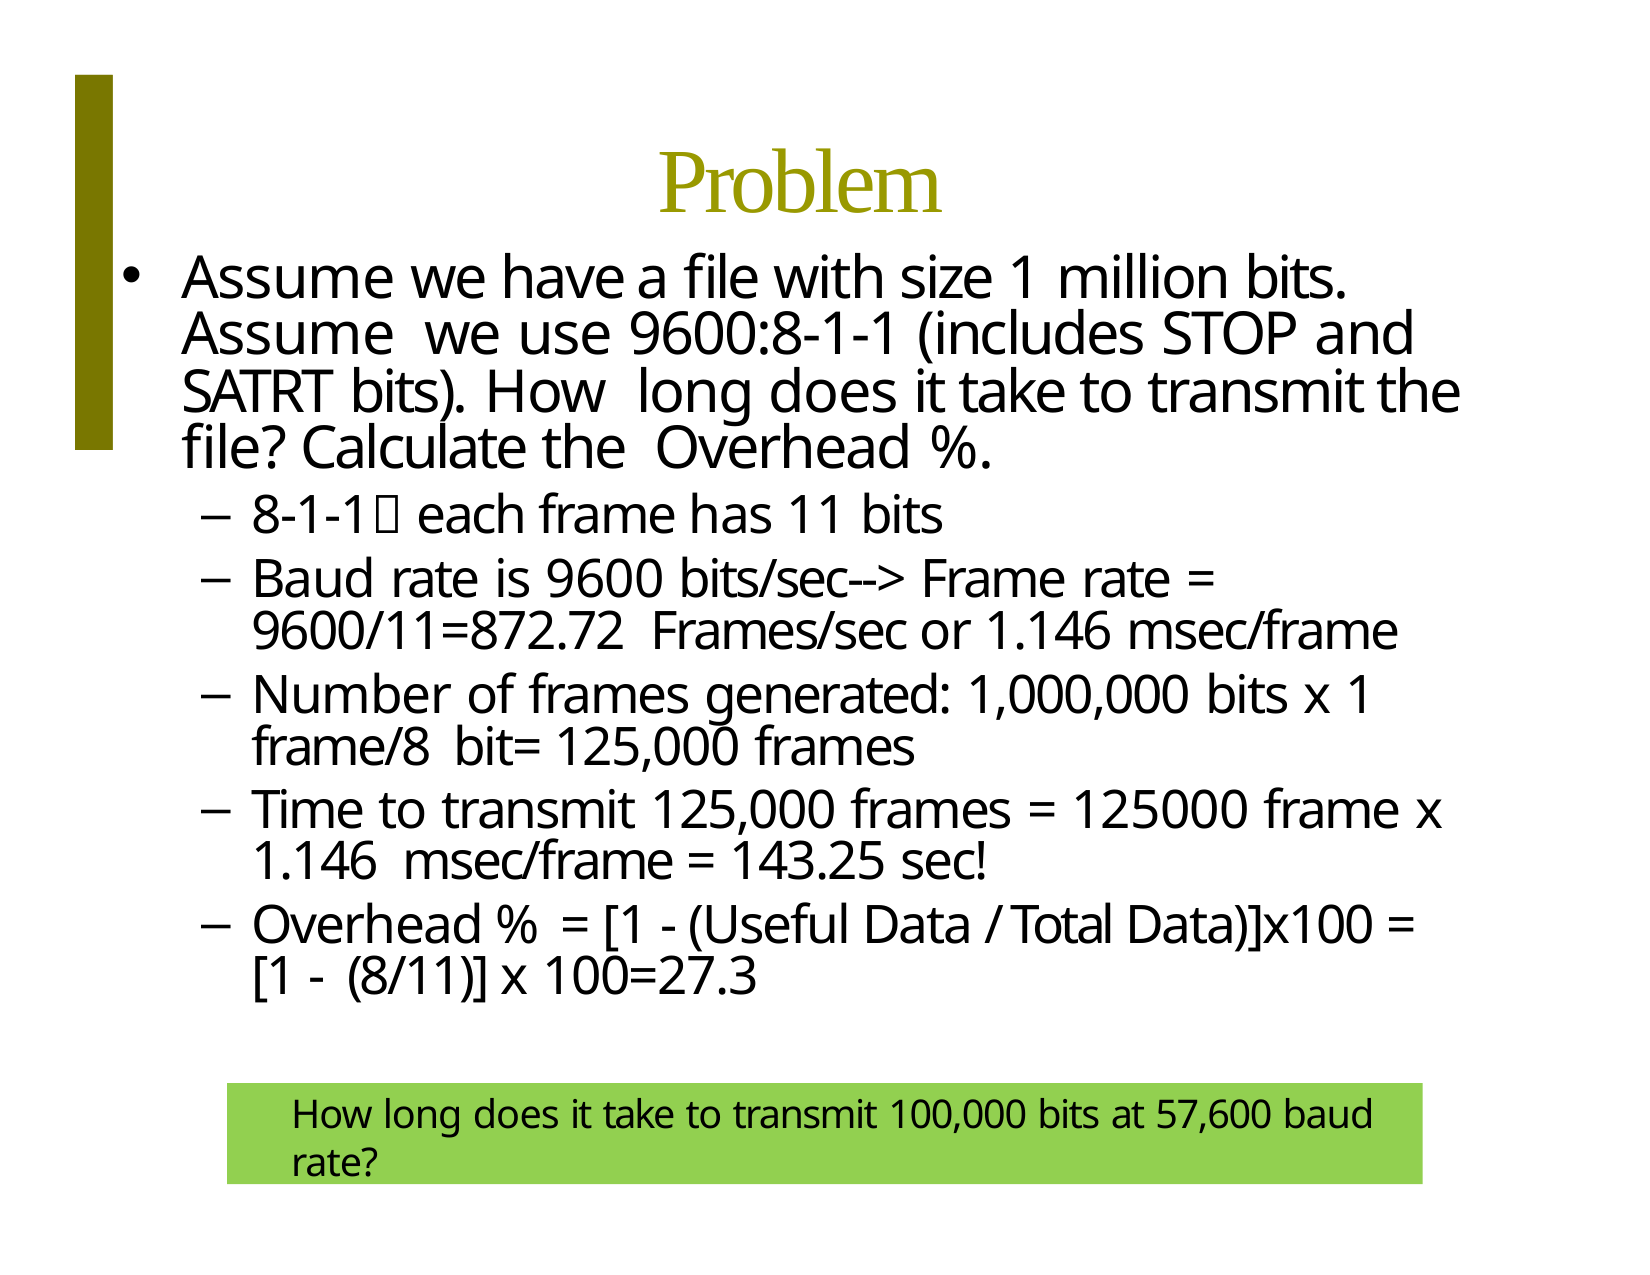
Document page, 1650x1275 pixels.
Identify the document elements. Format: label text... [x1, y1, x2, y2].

text_box How long does it take to transmit 100,000 bits at 57,600 baud rate? [227, 1083, 1423, 1185]
title Problem [655, 118, 996, 236]
text_box Assume we have a file with size 1 million bits. Assume we use 9600:8-1-1 (includes STOP and SATRT bits). How long does it take to transmit the file? Calculate the Overhead %. 8-1-1 each frame has 11 bits Baud rate is 9600 bits/sec--> Frame rate = 9600/11=872.72 Frames/sec or 1.146 msec/frame Number of frames generated: 1,000,000 bits x 1 frame/8 bit= 125,000 frames Time to transmit 125,000 frames = 125000 frame x 1.146 msec/frame = 143.25 sec! Overhead % = [1 - (Useful Data / Total Data)]x100 = [1 - (8/11)] x 100=27.3 [118, 236, 1530, 1006]
